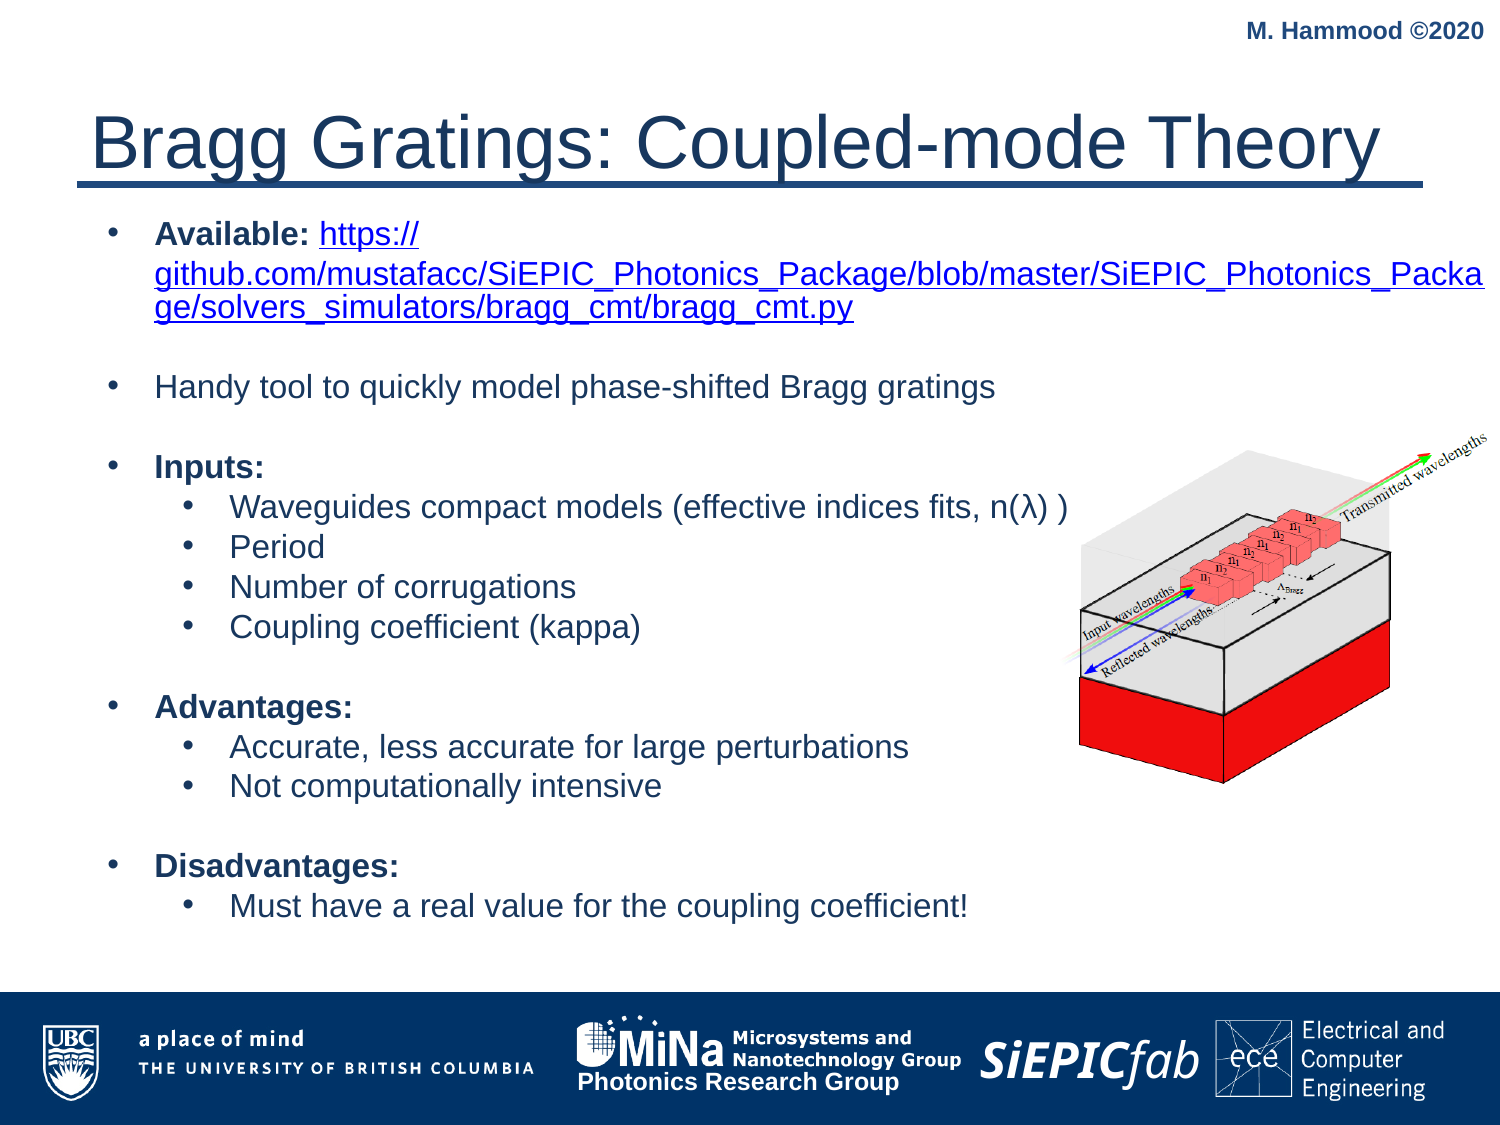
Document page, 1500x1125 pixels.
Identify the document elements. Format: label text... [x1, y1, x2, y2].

picture [1056, 406, 1498, 787]
picture [1151, 1054, 1165, 1065]
footer M. Hammood ©2020 [1222, 0, 1500, 60]
title Bragg Gratings: Coupled-mode Theory [75, 45, 1436, 205]
slide_number 7 [1149, 1065, 1500, 1125]
picture [0, 992, 1500, 1125]
text_box Available: https://github.com/mustafacc/SiEPIC_Photonics_Package/blob/master/SiEPIC_Photonics_Package/solvers_simulators/bragg_cmt/bragg_cmt.py Handy tool to quickly model phase-shifted Bragg gratings Inputs: Waveguides compact models (effective indices fits, n(λ) ) Period Number of corrugations Coupling coefficient (kappa) Advantages: Accurate, less accurate for large perturbations Not computationally intensive Disadvantages: Must have a real value for the coupling coefficient! [17, 205, 1500, 899]
picture [1181, 1054, 1194, 1065]
